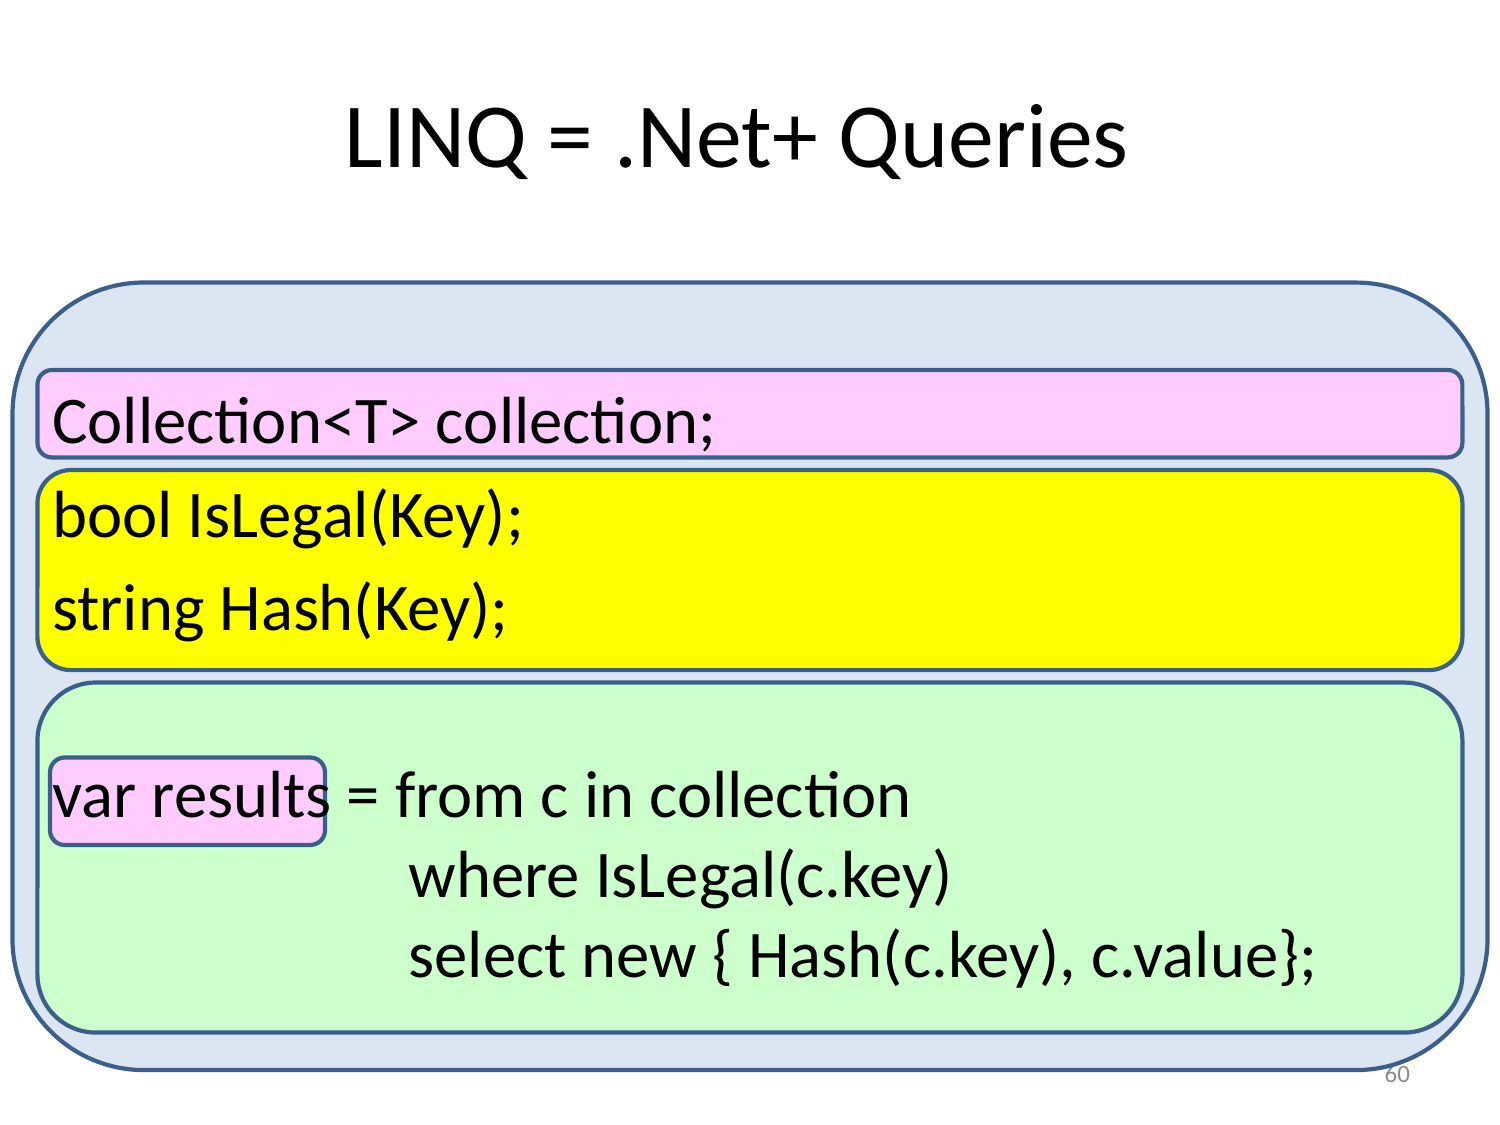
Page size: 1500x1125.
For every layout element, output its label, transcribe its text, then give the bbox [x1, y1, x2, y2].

text_box [10, 280, 1490, 1019]
title LINQ = .Net+ Queries [62, 37, 1413, 225]
text_box Collection<T> collection; bool IsLegal(Key); string Hash(Key); var results = from c in collection where IsLegal(c.key) select new { Hash(c.key), c.value}; [37, 369, 1463, 1113]
